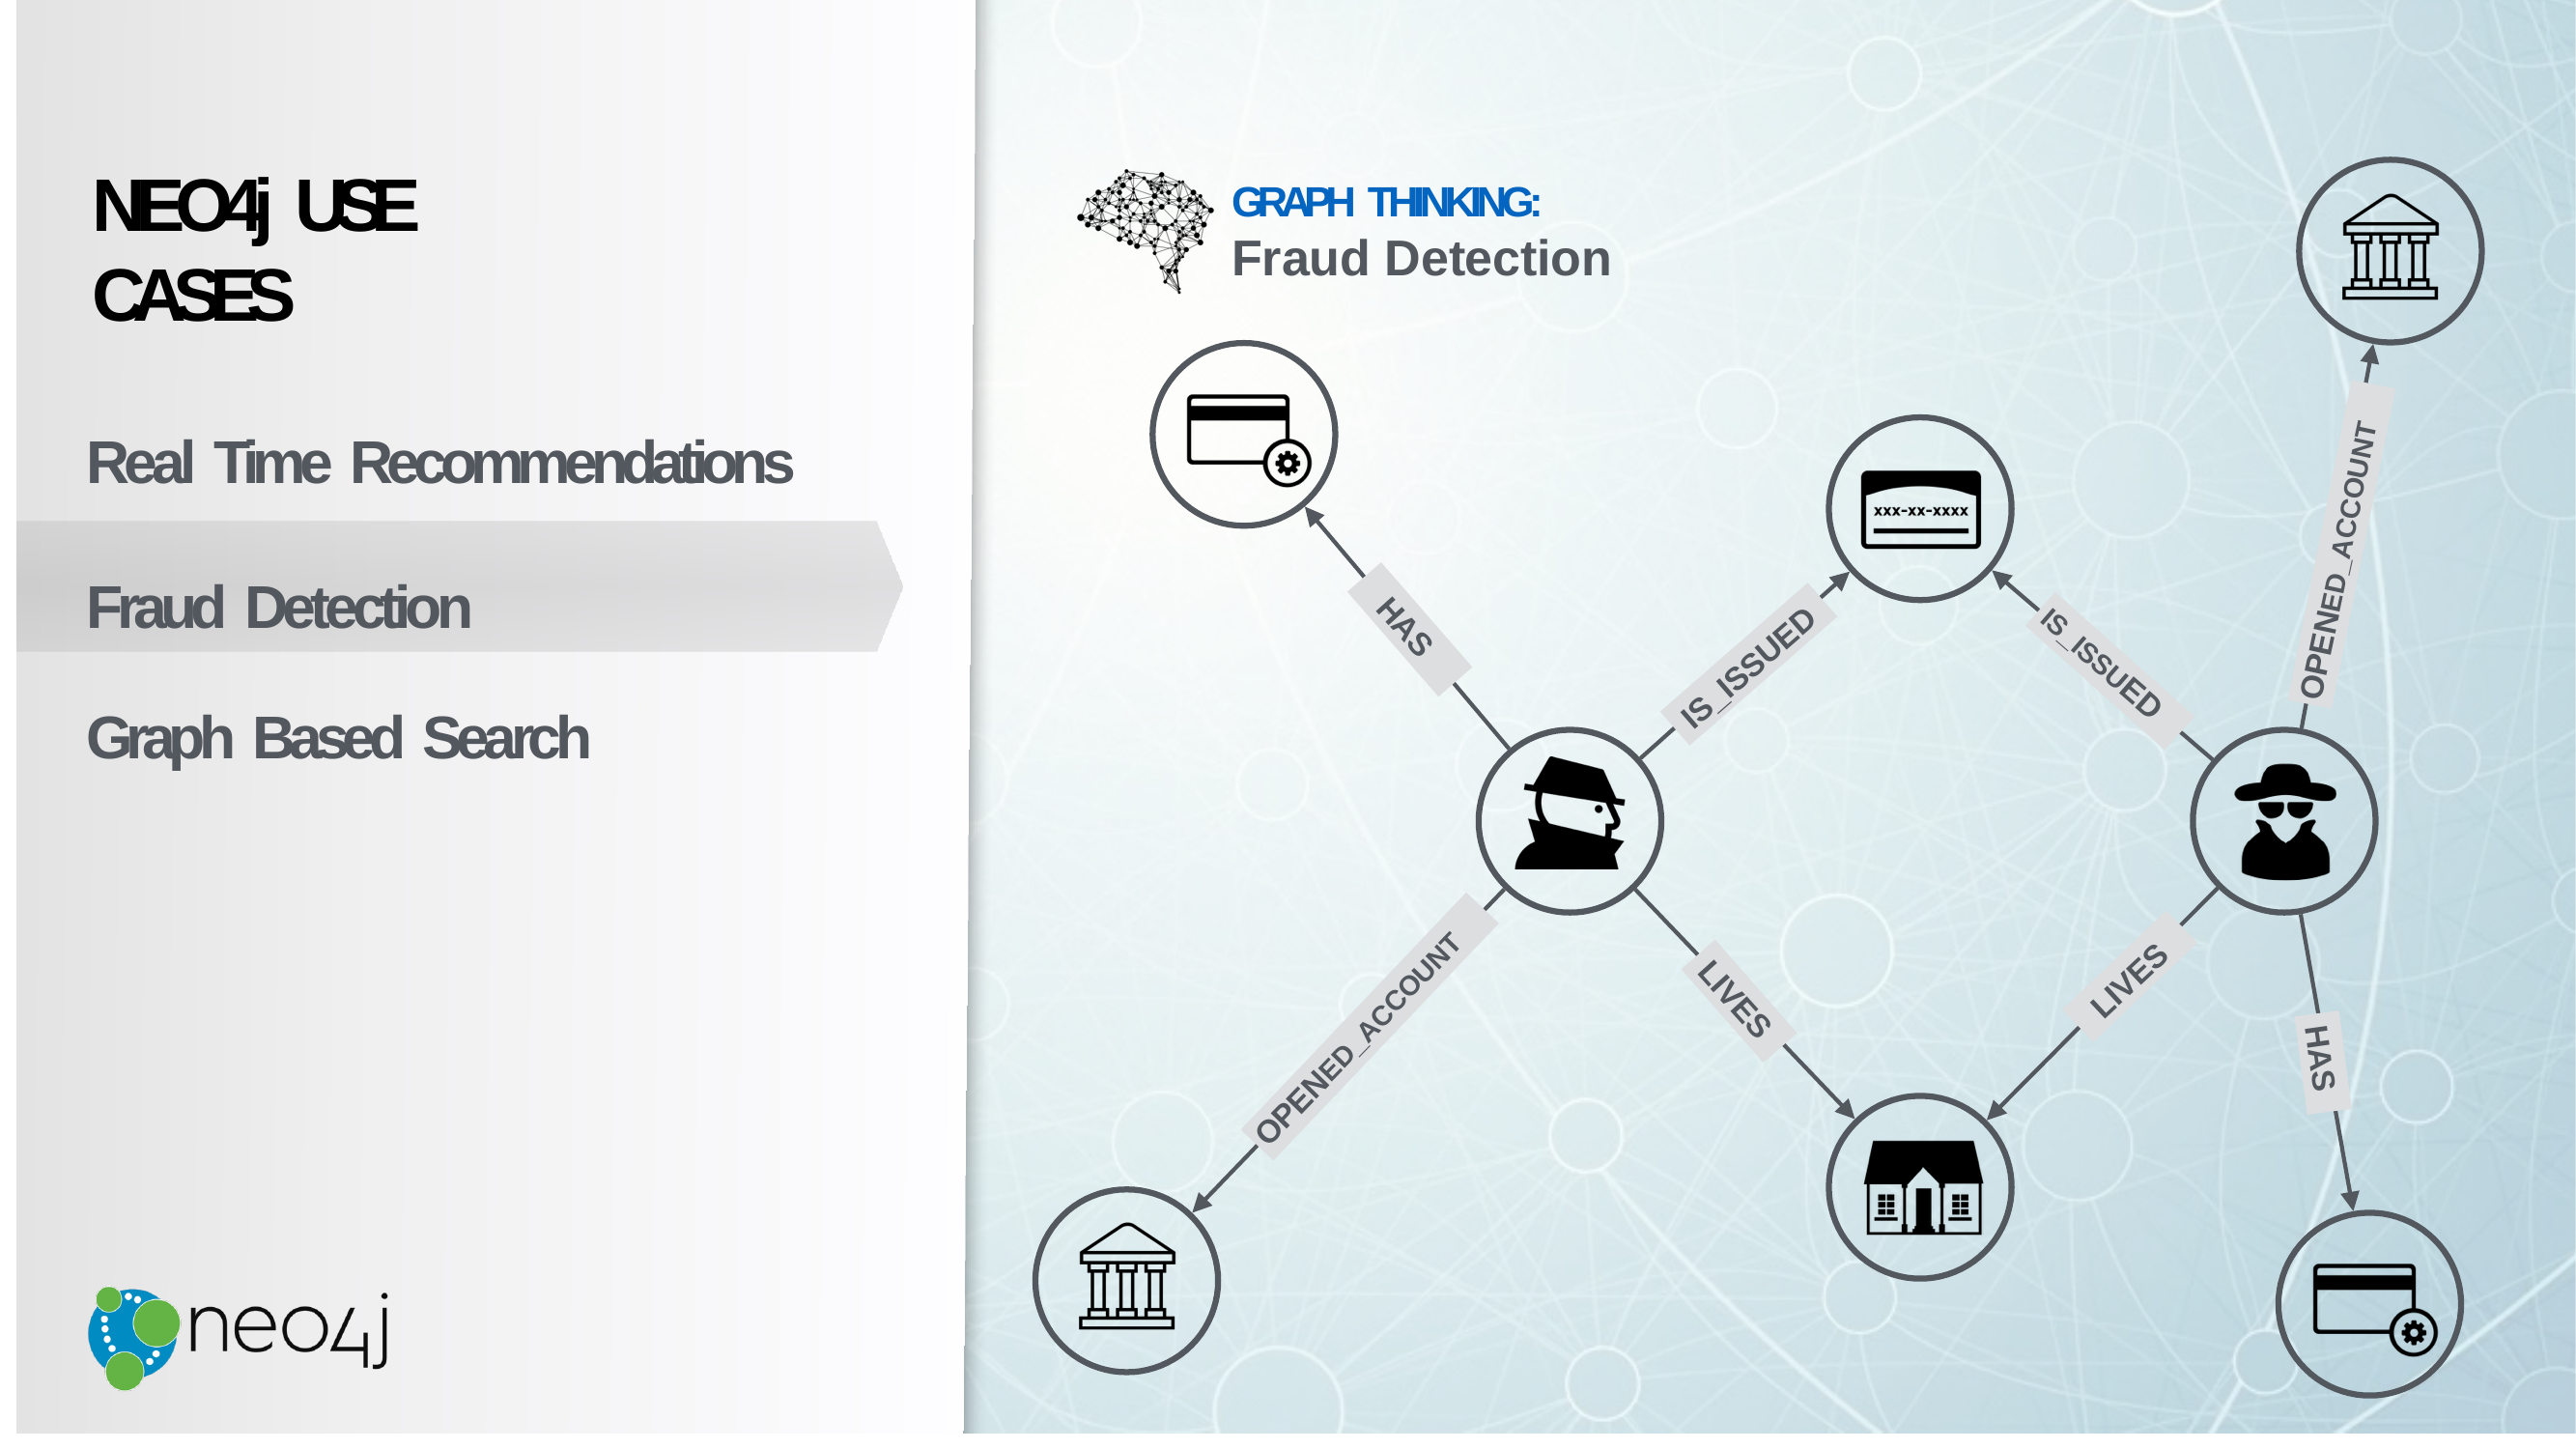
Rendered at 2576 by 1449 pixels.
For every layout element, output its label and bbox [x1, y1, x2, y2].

text_box [1032, 156, 2485, 1400]
text_box [16, 0, 2576, 1434]
picture [77, 1273, 399, 1404]
